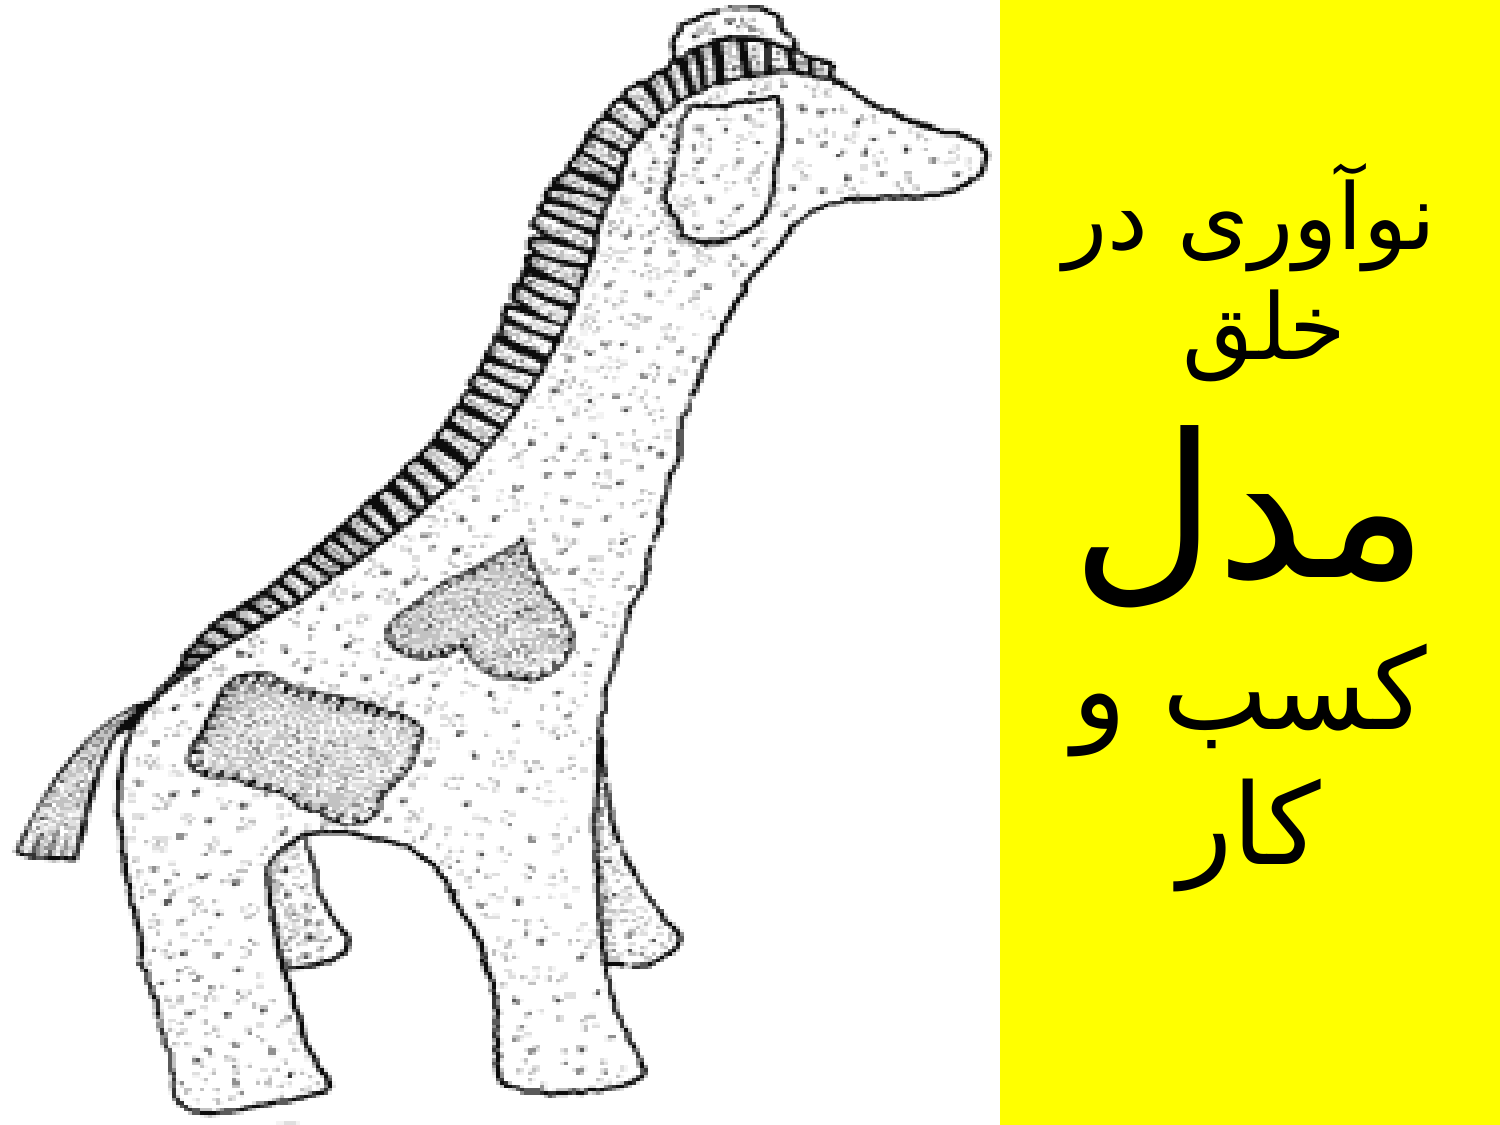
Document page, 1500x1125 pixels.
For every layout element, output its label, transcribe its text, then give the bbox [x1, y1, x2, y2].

title نوآوری در خلق مدل کسب و کار [1004, 45, 1500, 1000]
picture [0, 0, 1001, 1125]
